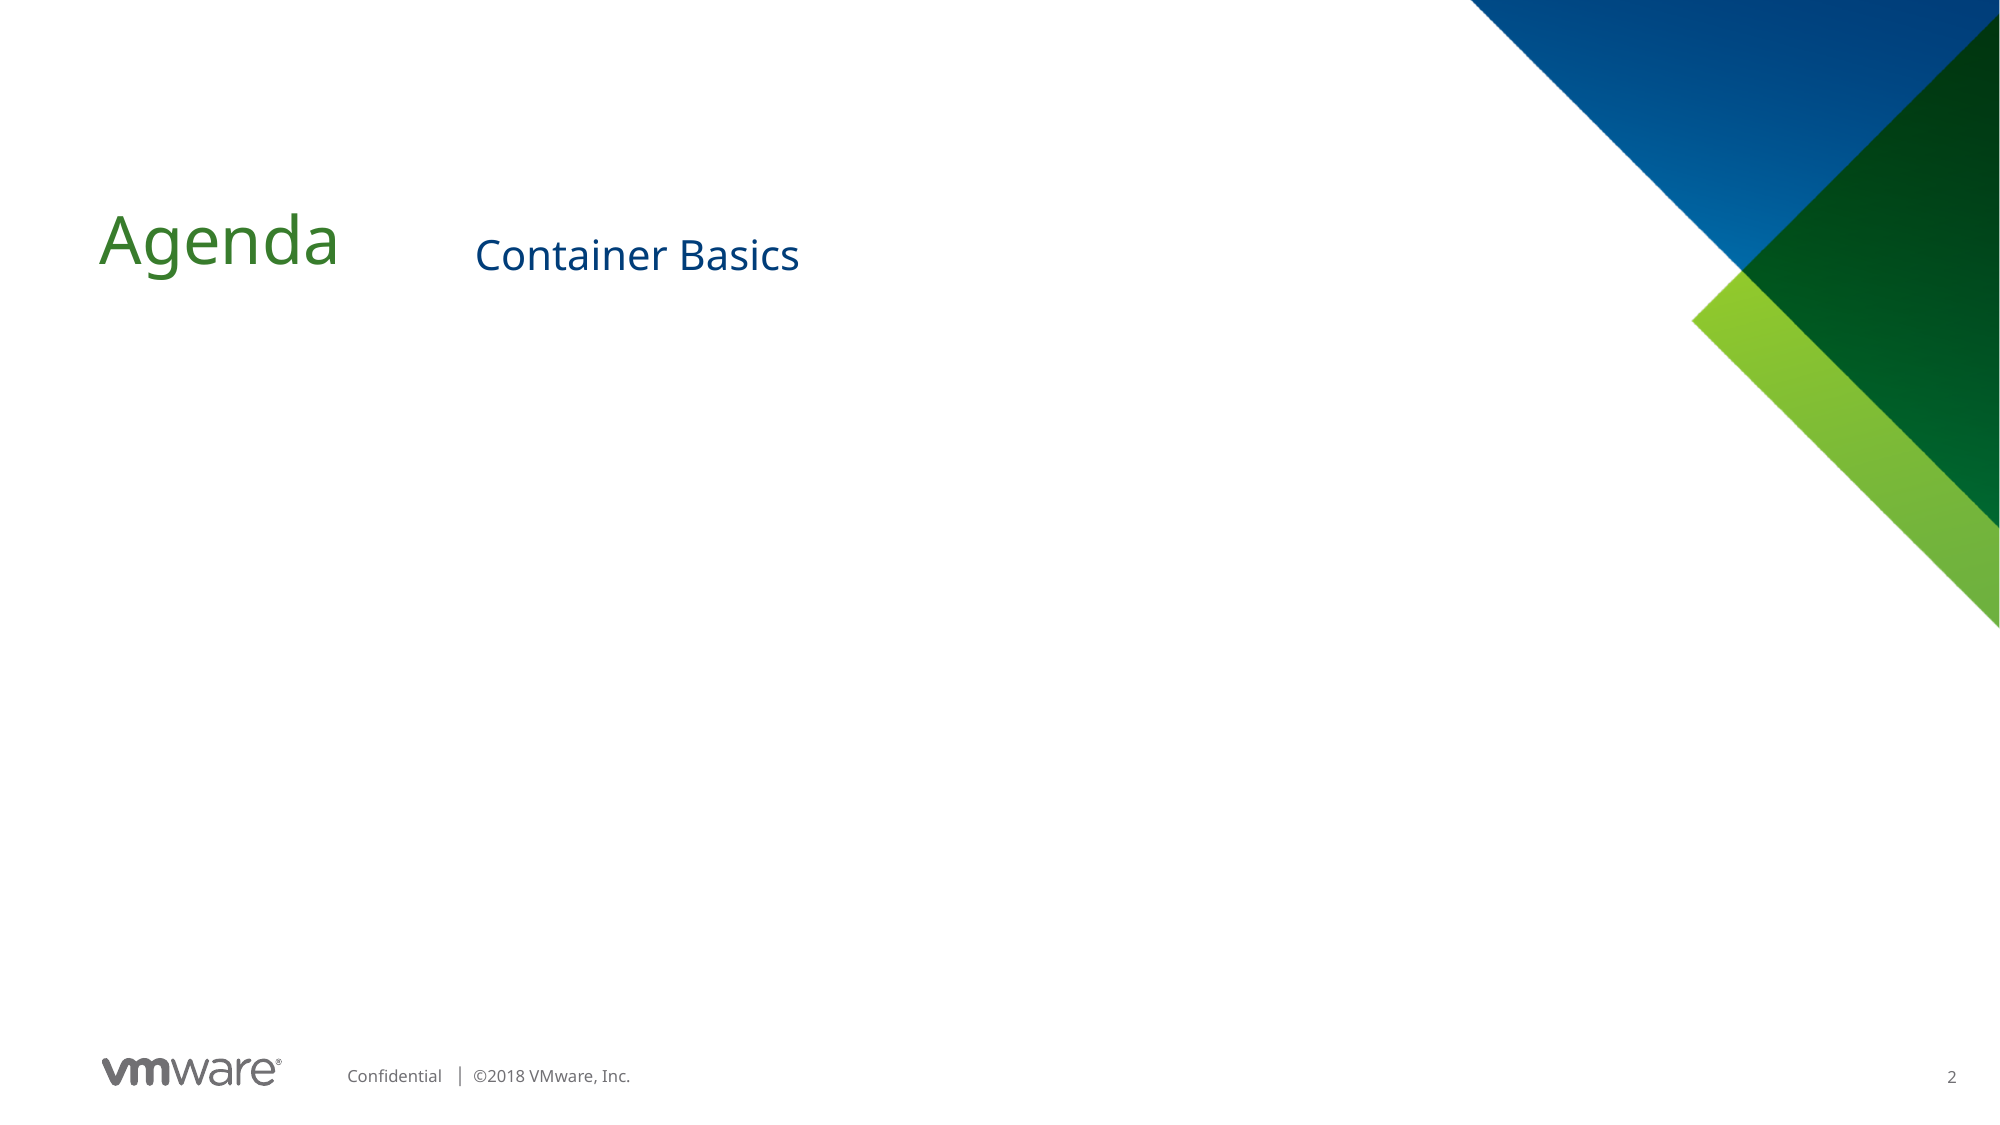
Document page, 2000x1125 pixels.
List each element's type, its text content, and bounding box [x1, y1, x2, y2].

list Container Basics [474, 228, 1675, 938]
picture [1459, 0, 2000, 638]
